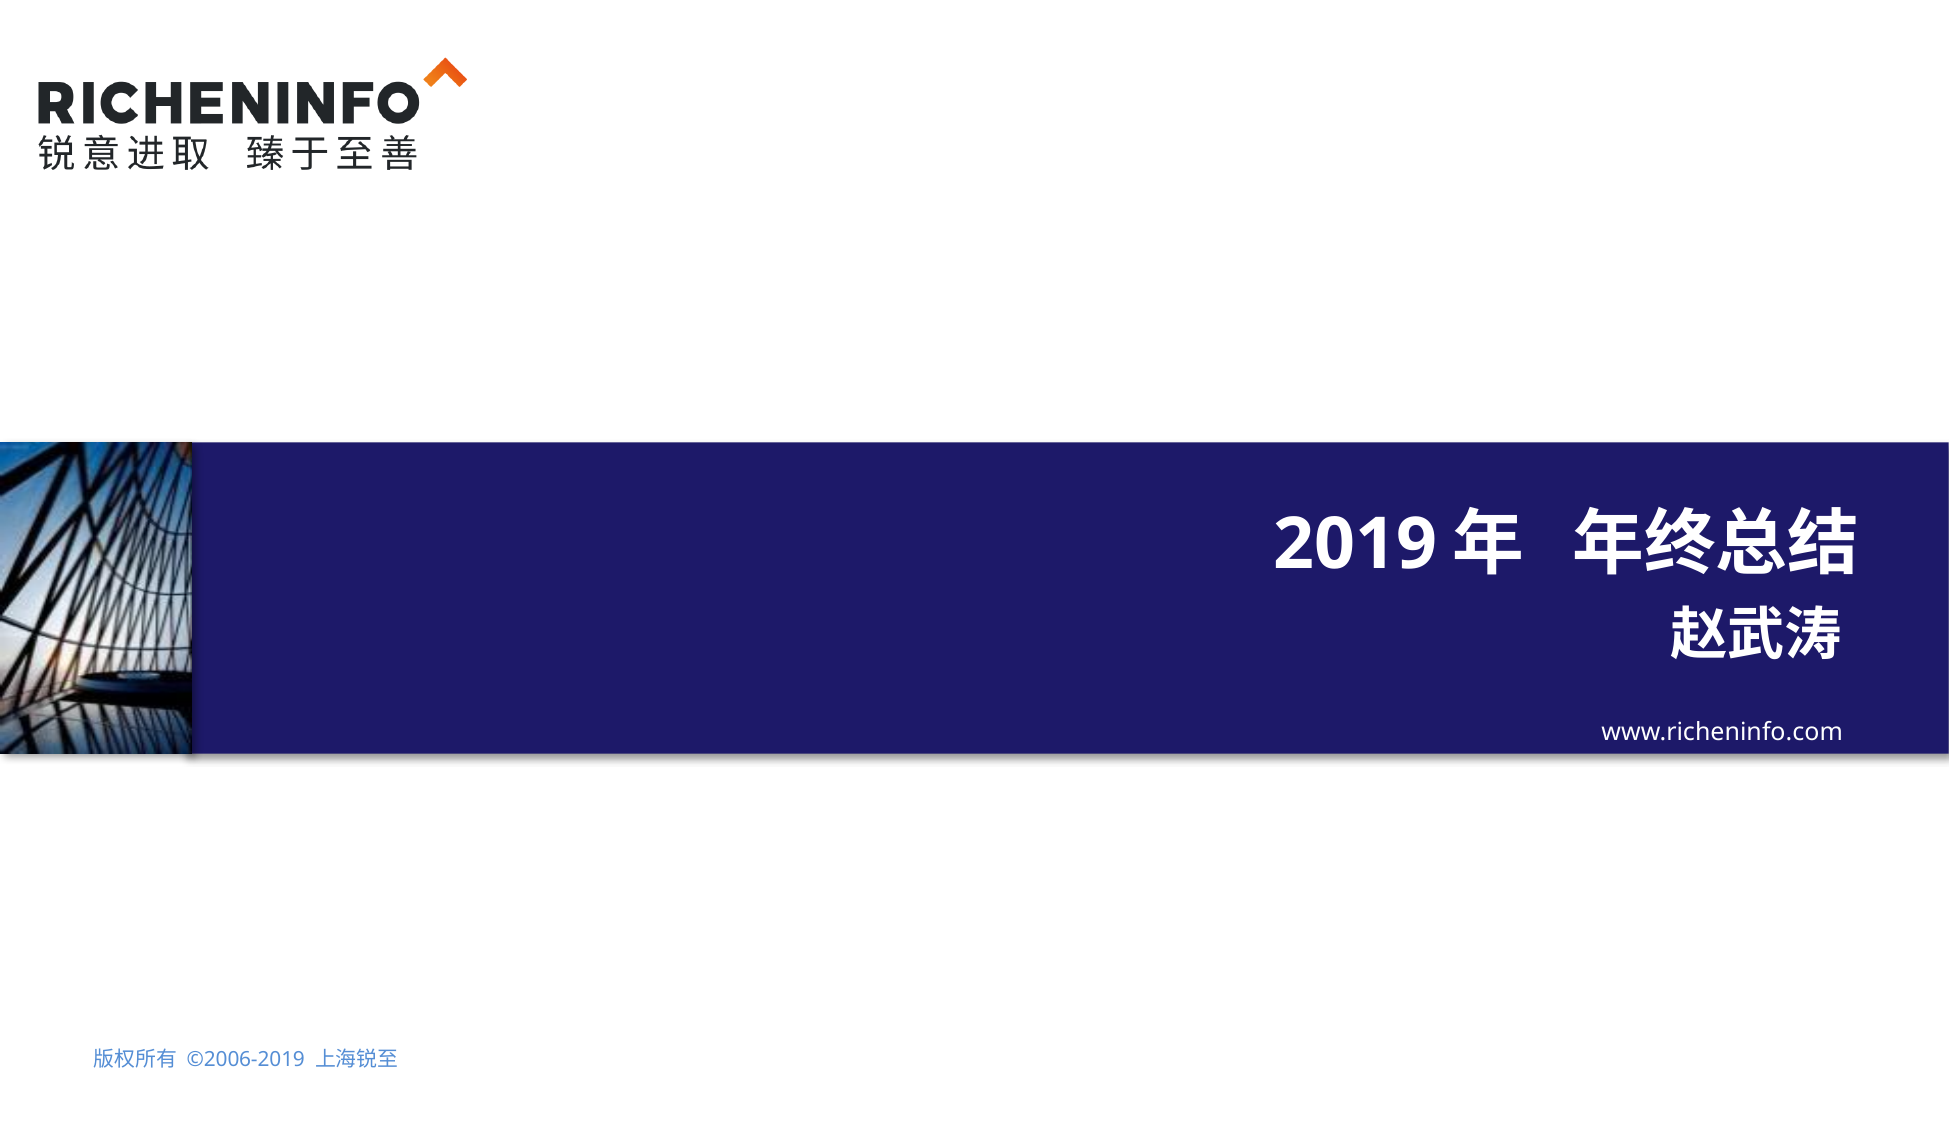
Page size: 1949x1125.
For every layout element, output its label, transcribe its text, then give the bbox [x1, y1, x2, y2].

picture [0, 442, 192, 754]
title 2019年 年终总结 赵武涛 [346, 488, 1865, 677]
picture [25, 40, 480, 202]
